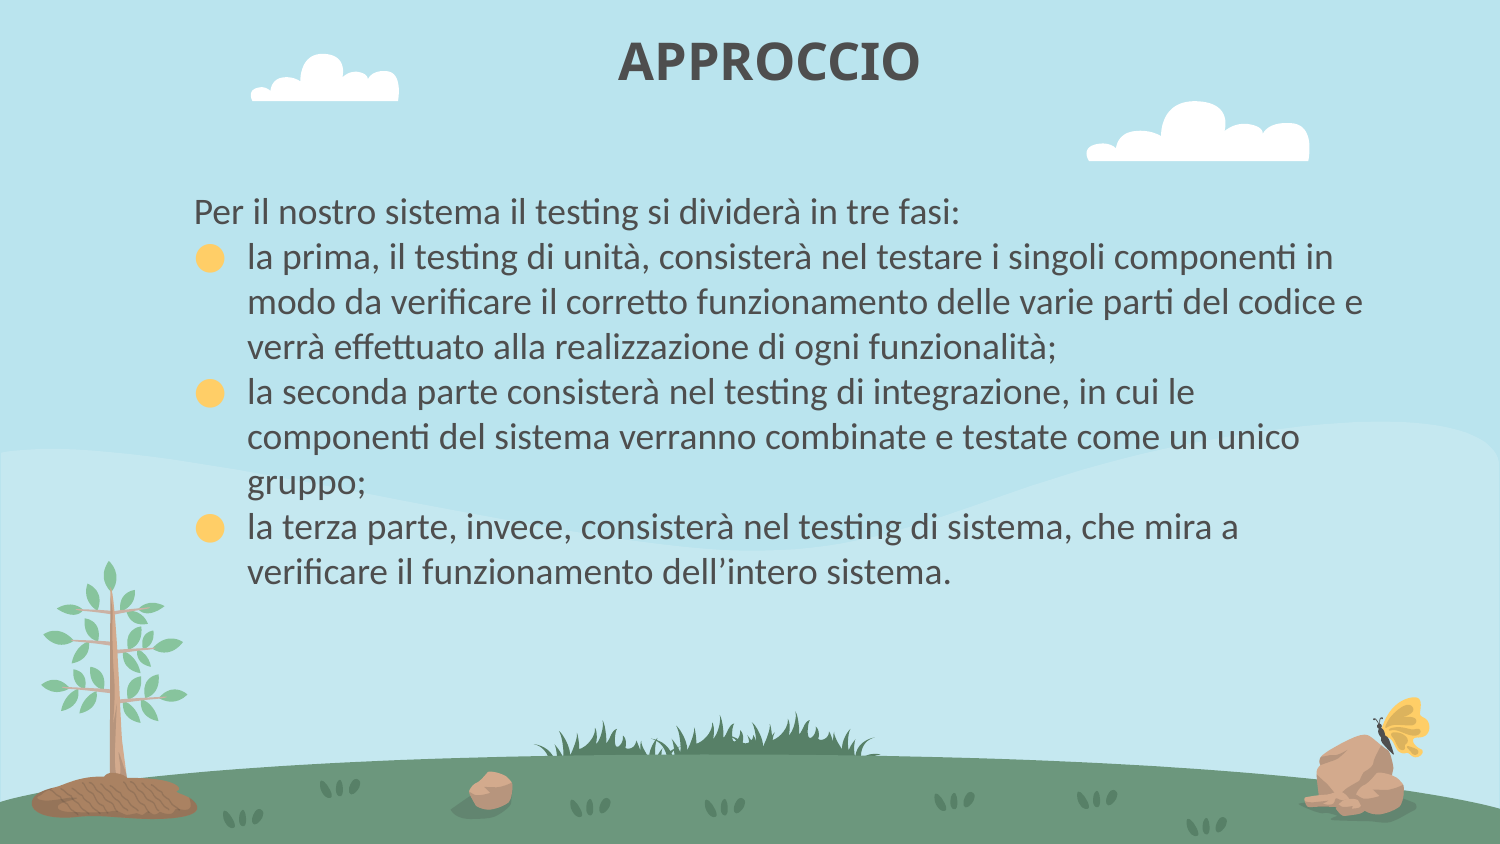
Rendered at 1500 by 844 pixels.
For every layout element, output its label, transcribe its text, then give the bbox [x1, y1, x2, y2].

text_box [1086, 105, 1310, 162]
text_box APPROCCIO [20, 14, 1500, 105]
subtitle Per il nostro sistema il testing si dividerà in tre fasi: la prima, il testing di unità, consisterà nel testare i singoli componenti in modo da verificare il corretto funzionamento delle varie parti del codice e verrà effettuato alla realizzazione di ogni funzionalità; la seconda parte consisterà nel testing di integrazione, in cui le componenti del sistema verranno combinate e testate come un unico gruppo; la terza parte, invece, consisterà nel testing di sistema, che mira a verificare il funzionamento dell’intero sistema. [157, 161, 1385, 655]
